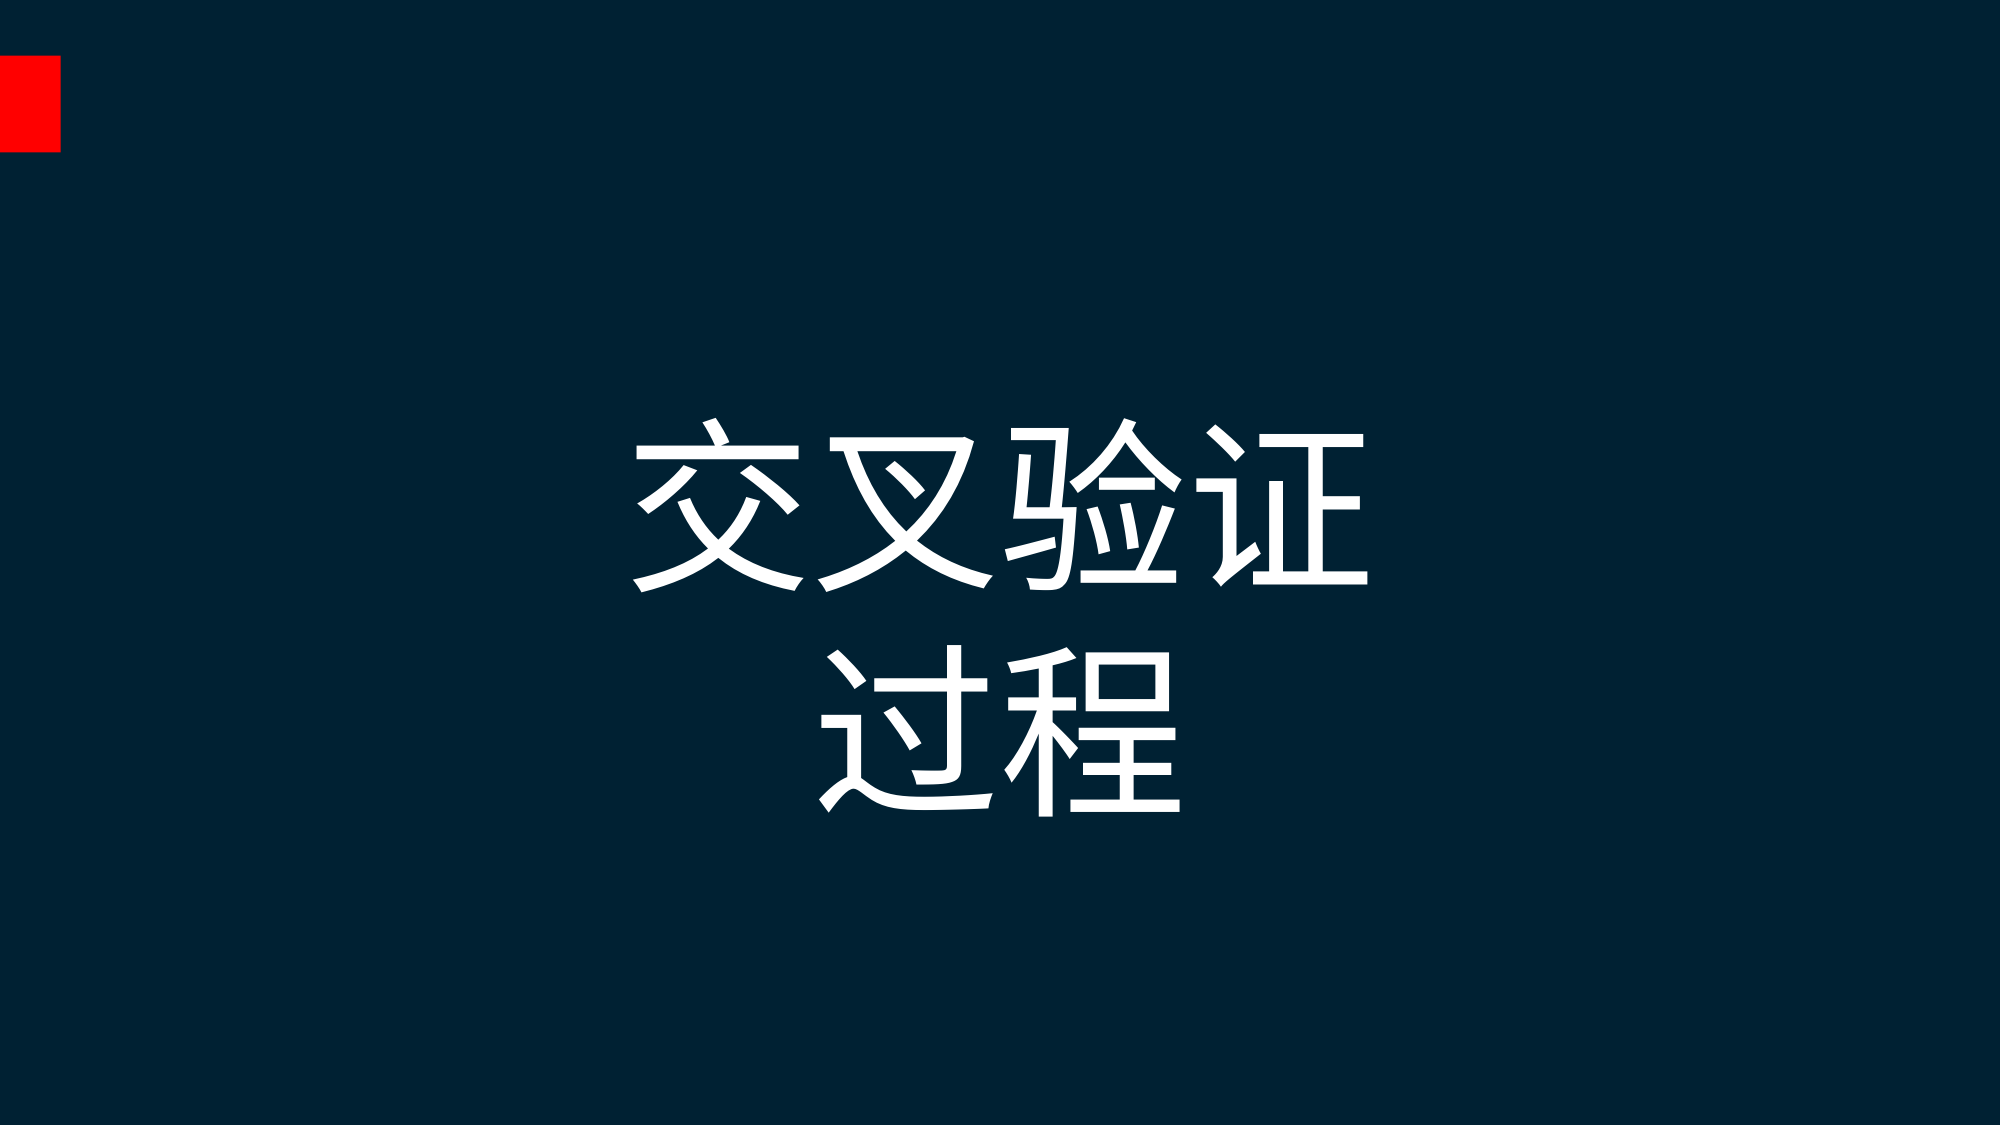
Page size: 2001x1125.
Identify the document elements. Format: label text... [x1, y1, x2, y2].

text_box [0, 55, 62, 154]
text_box 交叉验证 过程 [485, 382, 1515, 848]
